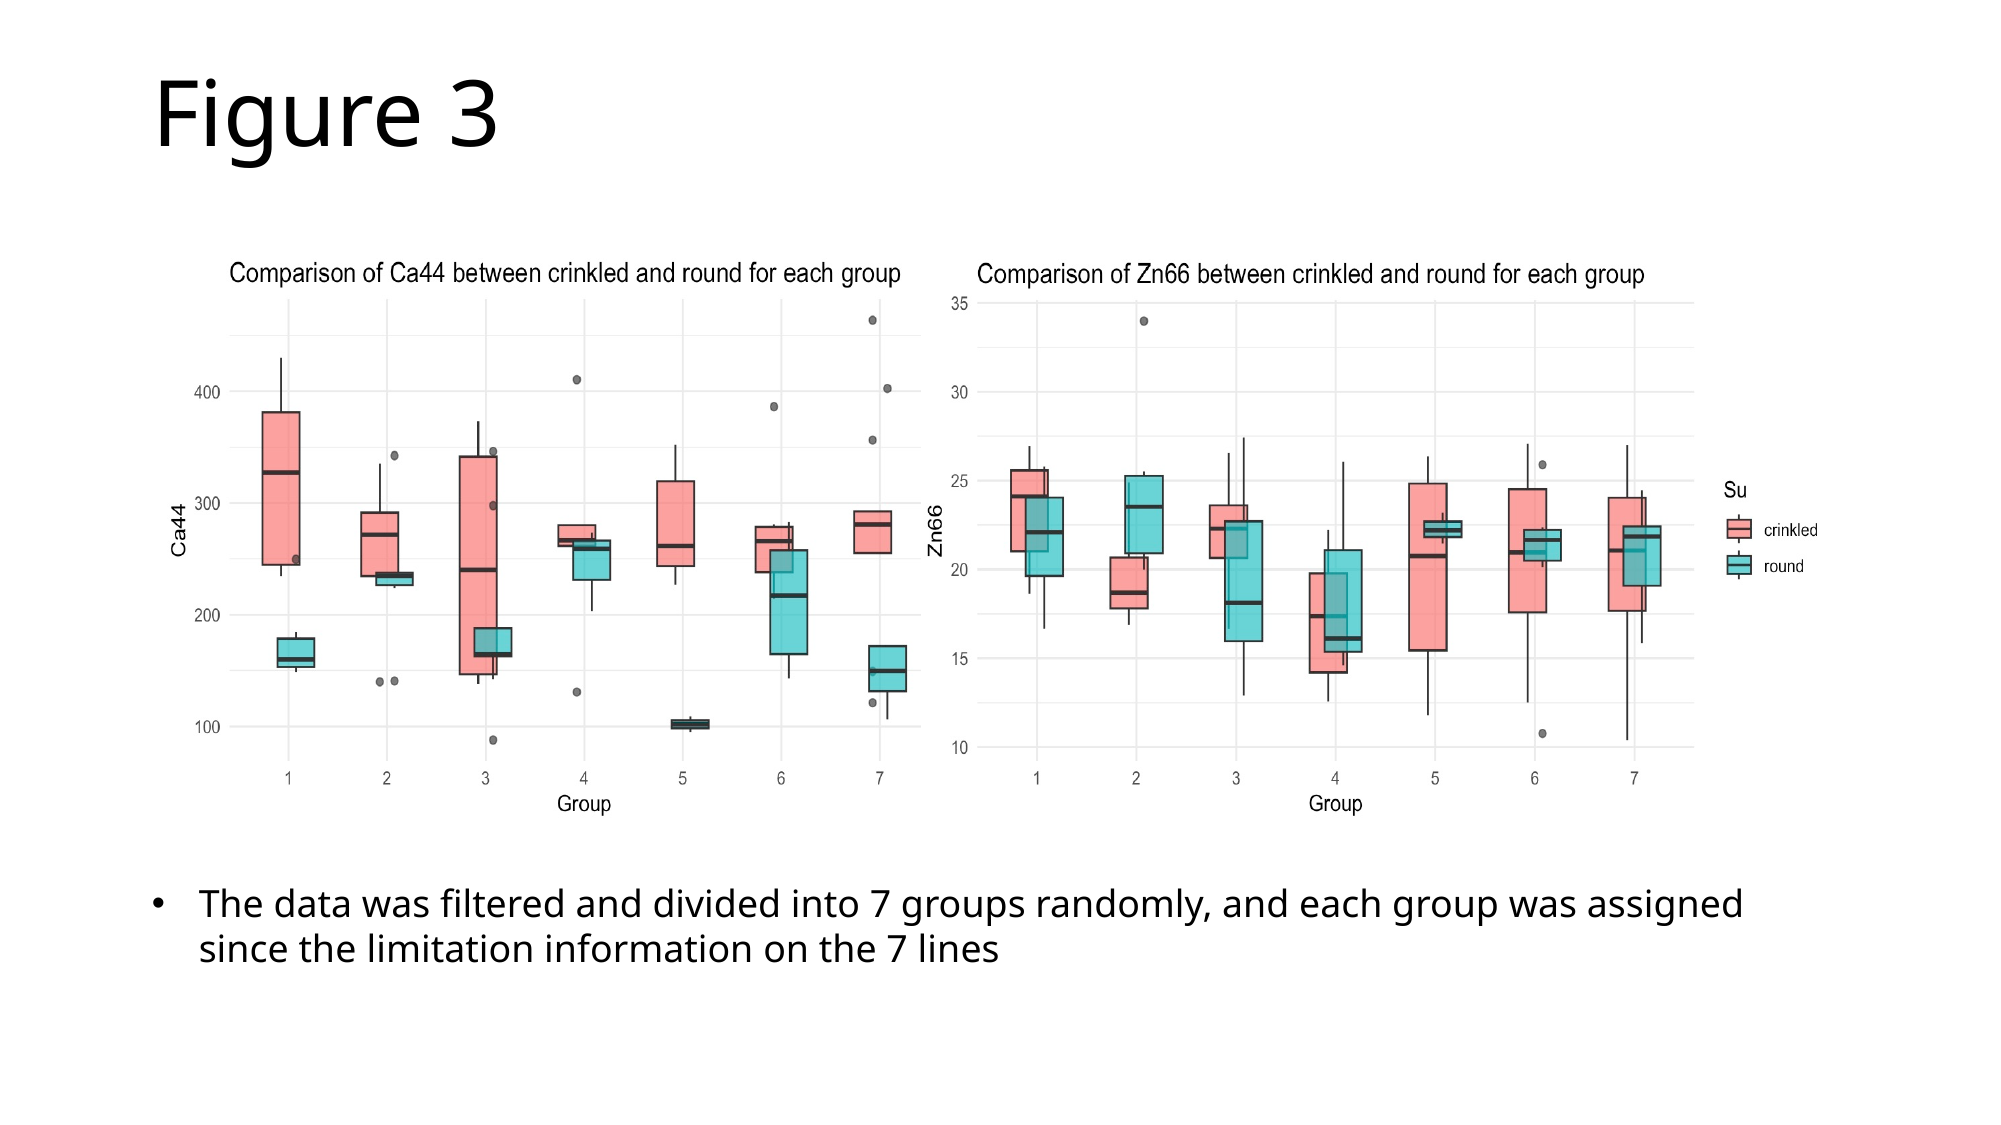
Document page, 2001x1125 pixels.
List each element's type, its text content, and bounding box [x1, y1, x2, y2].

text_box Figure 3 [137, 59, 583, 189]
text_box The data was filtered and divided into 7 groups randomly, and each group was assigned since the limitation information on the 7 lines [136, 872, 1838, 1068]
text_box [167, 258, 1821, 823]
